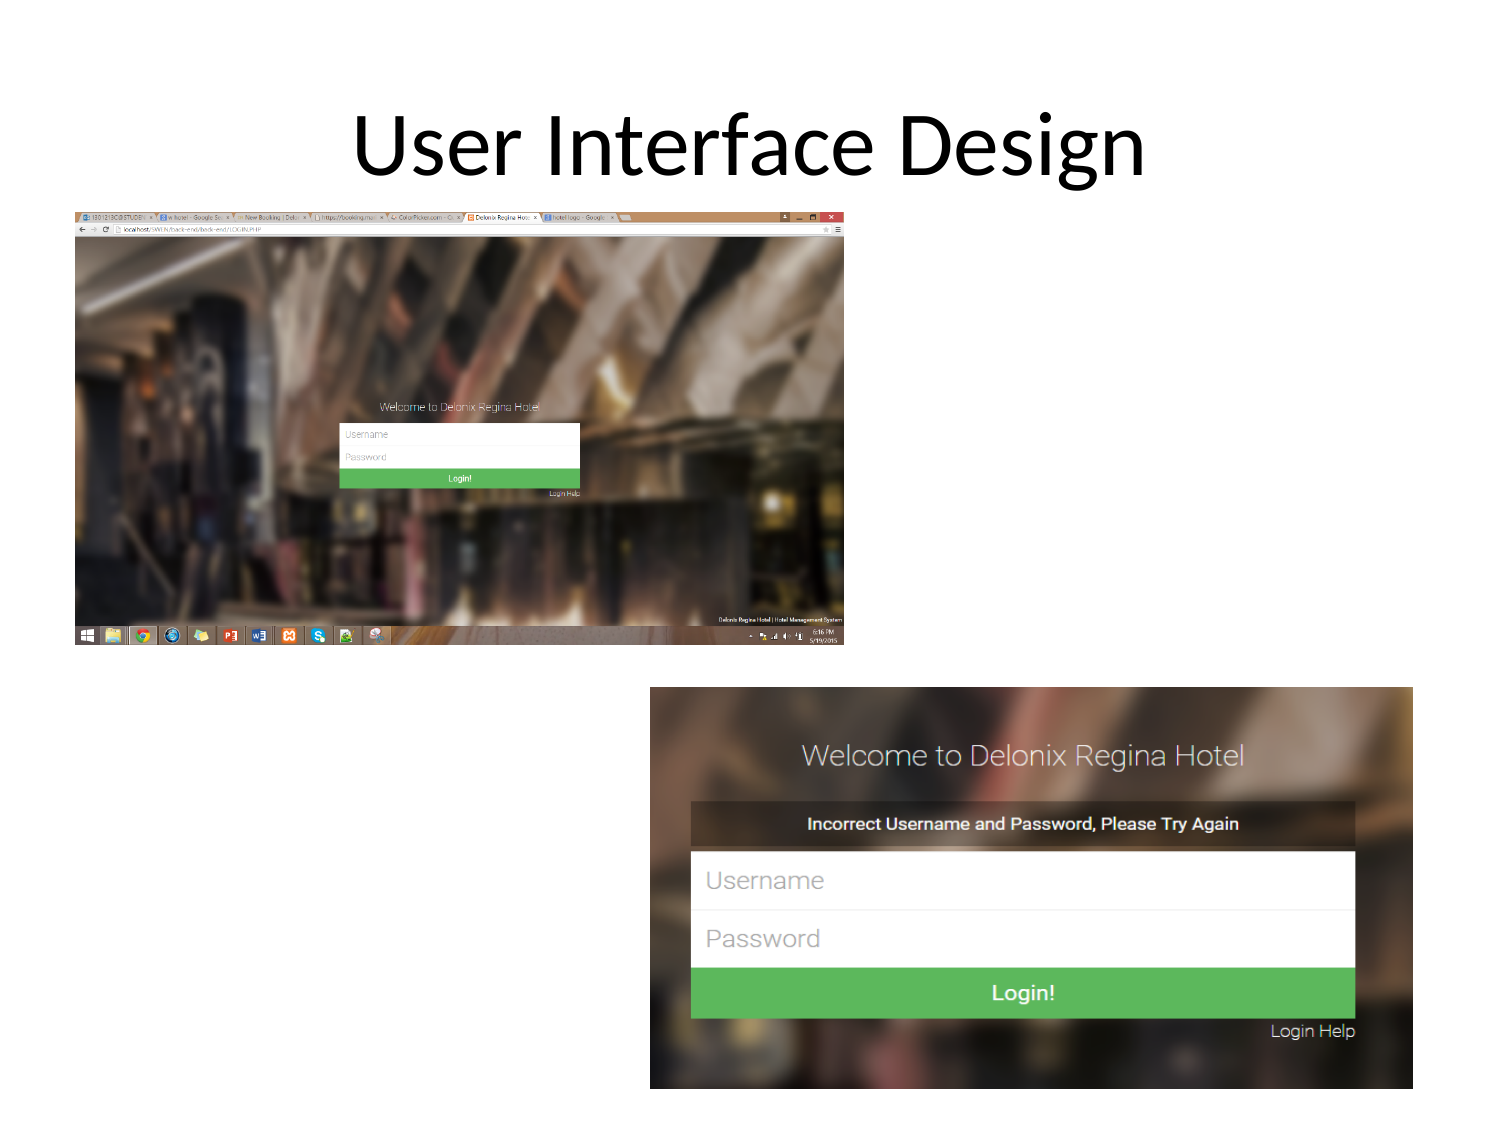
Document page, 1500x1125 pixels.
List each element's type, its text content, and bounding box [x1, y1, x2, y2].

title User Interface Design [75, 45, 1425, 233]
picture [649, 687, 1413, 1089]
picture [74, 212, 844, 645]
